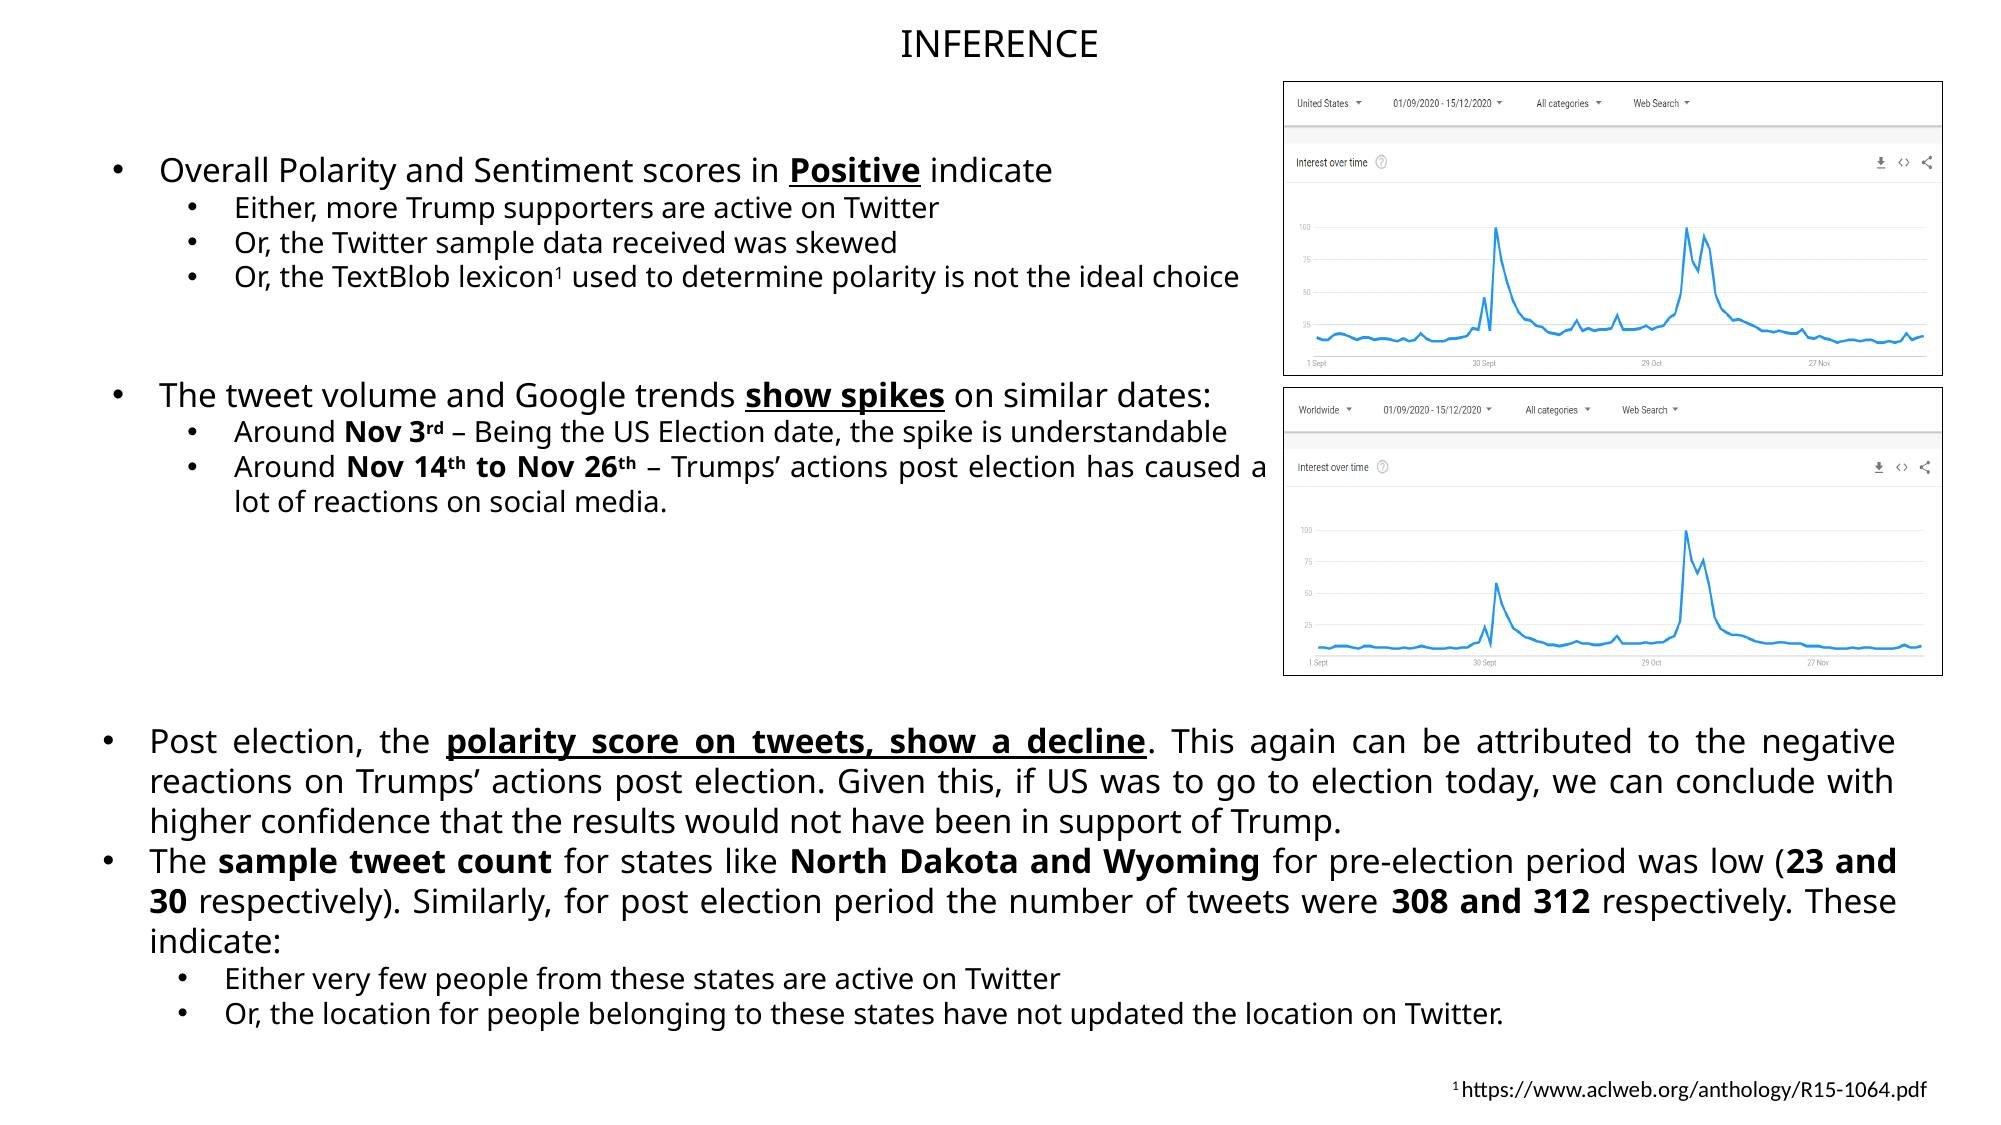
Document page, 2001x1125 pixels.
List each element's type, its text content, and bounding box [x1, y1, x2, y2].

text_box Overall Polarity and Sentiment scores in Positive indicate Either, more Trump supporters are active on Twitter Or, the Twitter sample data received was skewed Or, the TextBlob lexicon1 used to determine polarity is not the ideal choice [97, 141, 1266, 302]
text_box The tweet volume and Google trends show spikes on similar dates: Around Nov 3rd – Being the US Election date, the spike is understandable Around Nov 14th to Nov 26th – Trumps’ actions post election has caused a lot of reactions on social media. [97, 366, 1283, 527]
text_box 1 https://www.aclweb.org/anthology/R15-1064.pdf [1400, 1067, 1943, 1110]
picture [1282, 387, 1943, 676]
text_box INFERENCE [885, 12, 1115, 73]
picture [1282, 81, 1943, 376]
text_box Post election, the polarity score on tweets, show a decline. This again can be attributed to the negative reactions on Trumps’ actions post election. Given this, if US was to go to election today, we can conclude with higher confidence that the results would not have been in support of Trump. The sample tweet count for states like North Dakota and Wyoming for pre-election period was low (23 and 30 respectively). Similarly, for post election period the number of tweets were 308 and 312 respectively. These indicate: Either very few people from these states are active on Twitter Or, the location for people belonging to these states have not updated the location on Twitter. [87, 713, 1913, 1038]
